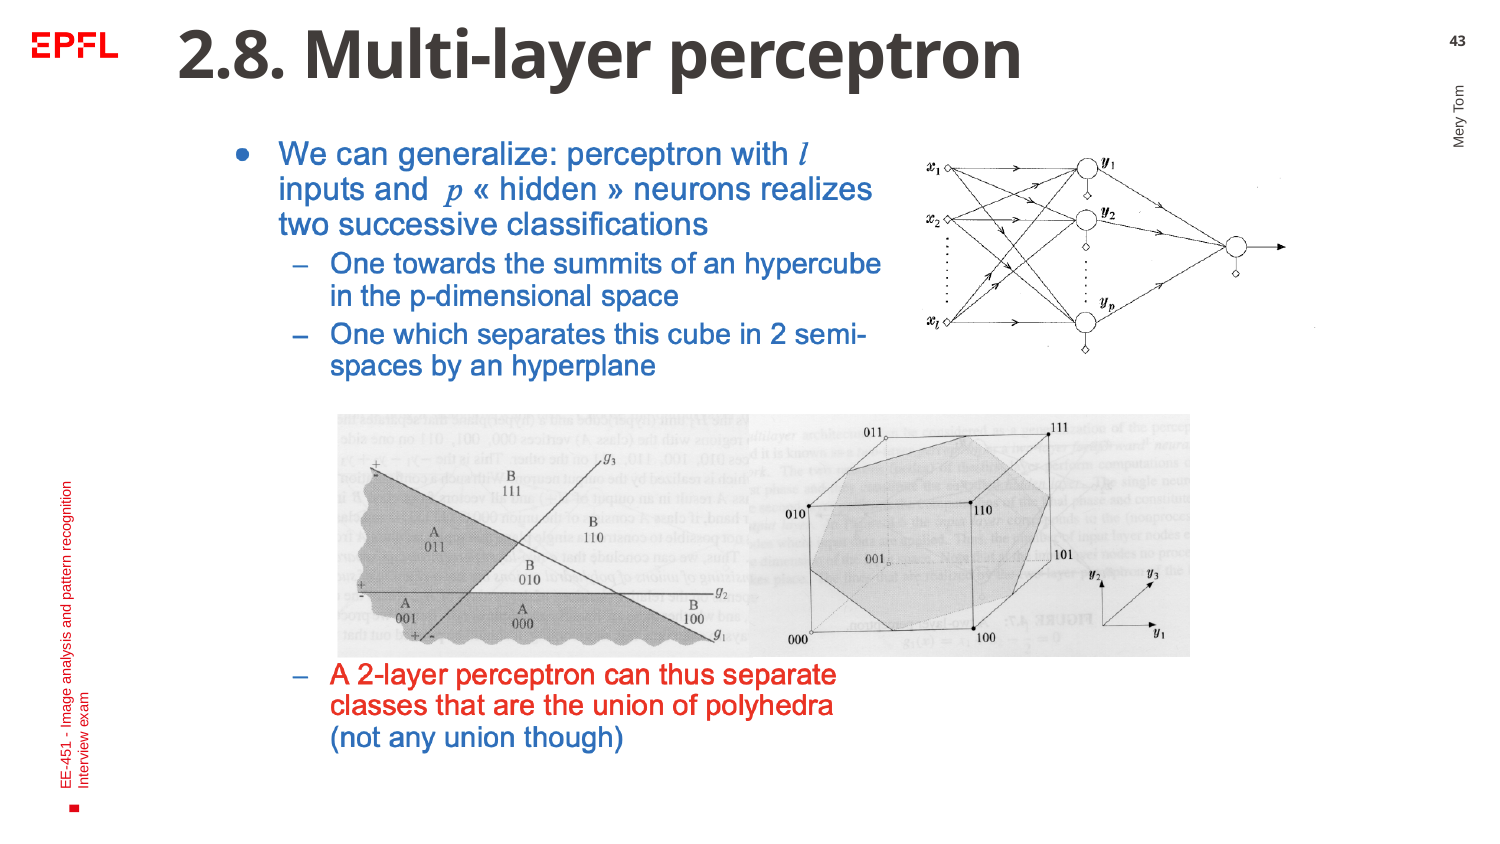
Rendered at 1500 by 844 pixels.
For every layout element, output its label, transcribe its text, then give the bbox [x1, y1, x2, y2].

slide_number 43 [1415, 32, 1500, 59]
picture [184, 129, 1325, 773]
picture [21, 21, 129, 69]
footer Mery Tom [1415, 59, 1500, 641]
title 2.8. Multi-layer perceptron [148, 21, 1416, 117]
slide_number EE-451 - Image analysis and pattern recognition Interview exam [0, 264, 149, 805]
